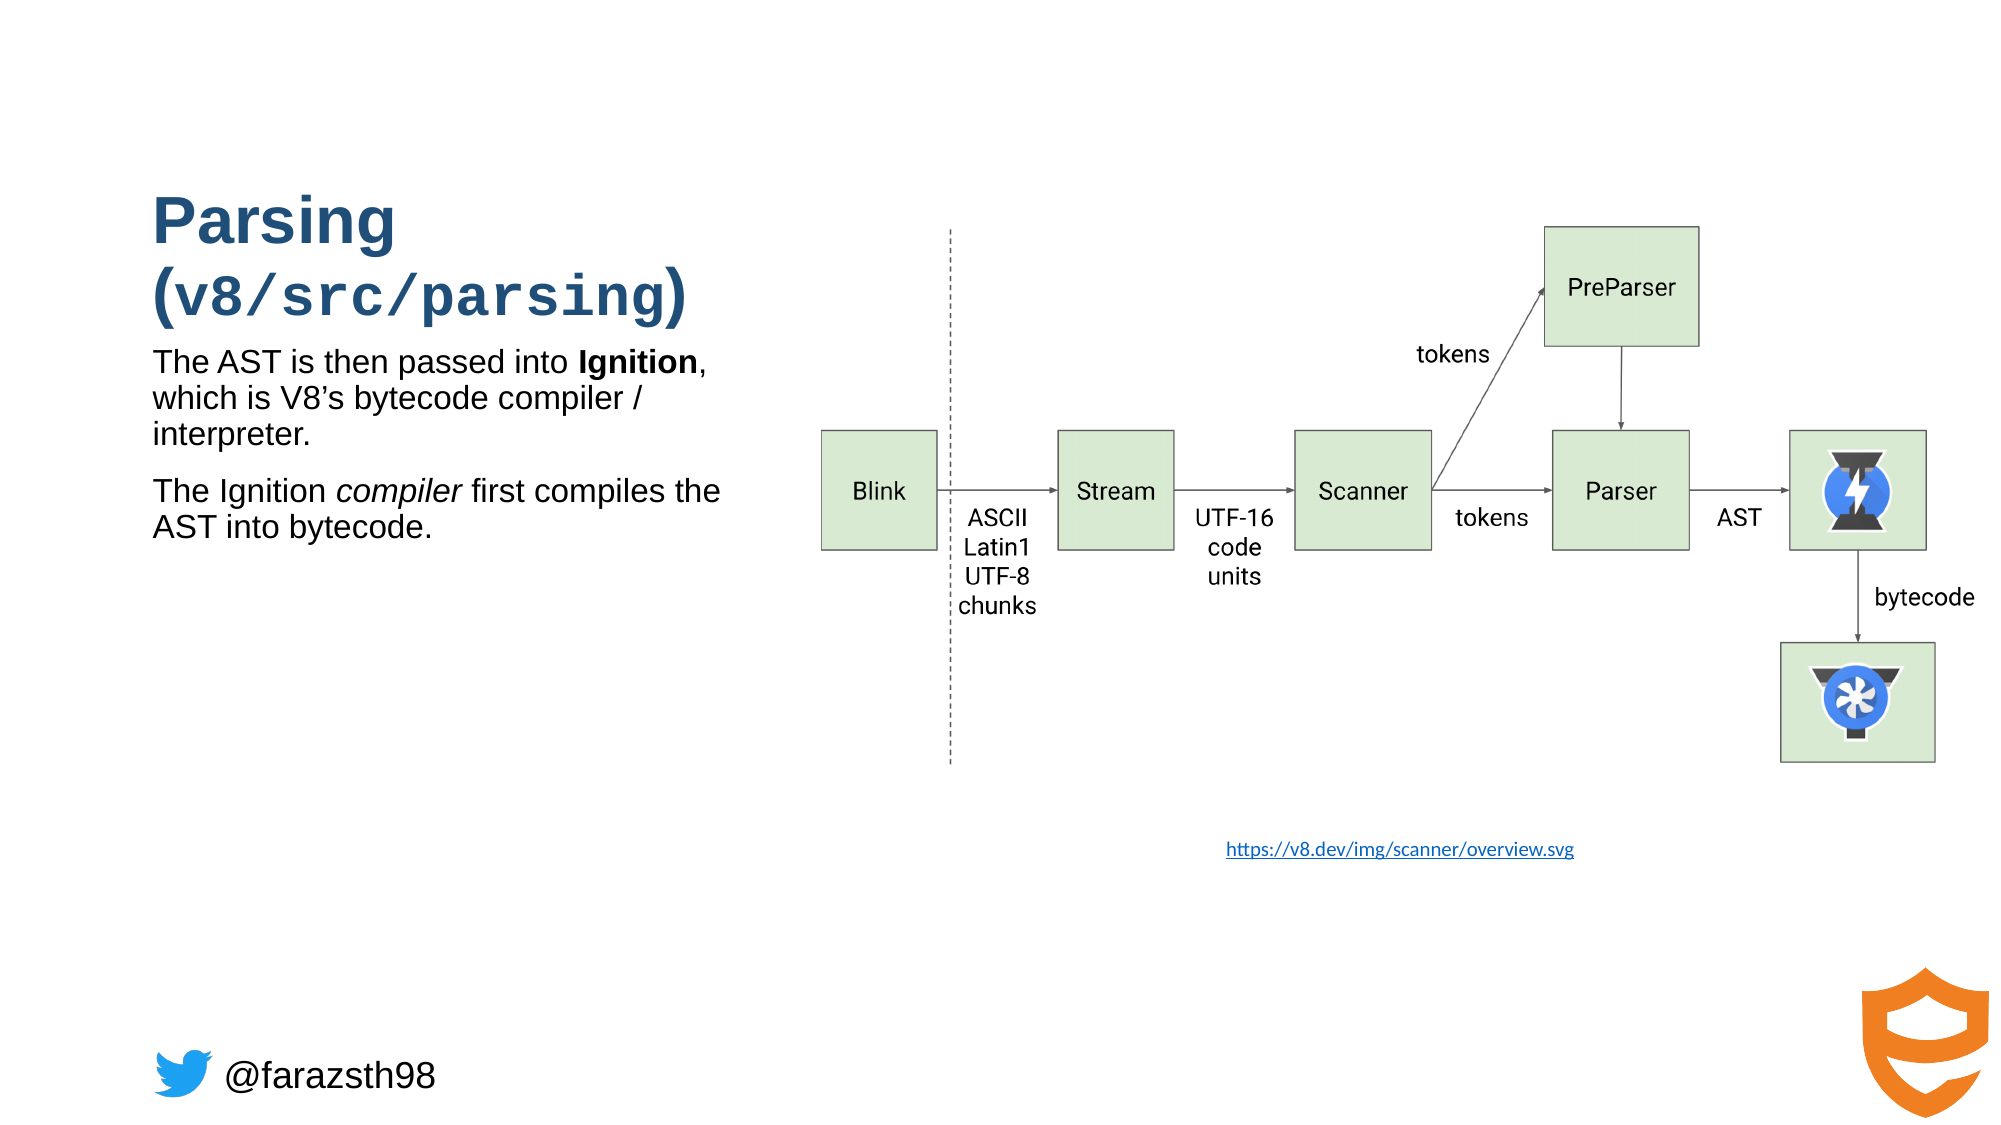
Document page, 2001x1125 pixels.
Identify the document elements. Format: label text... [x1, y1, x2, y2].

text_box https://v8.dev/img/scanner/overview.svg [1211, 827, 1589, 893]
picture [137, 1027, 230, 1120]
title Parsing (v8/src/parsing) [137, 75, 783, 338]
list The AST is then passed into Ignition, which is V8’s bytecode compiler / interpreter. The Ignition compiler first compiles the AST into bytecode. [137, 338, 783, 963]
picture [821, 206, 1980, 769]
picture [1862, 967, 1989, 1118]
